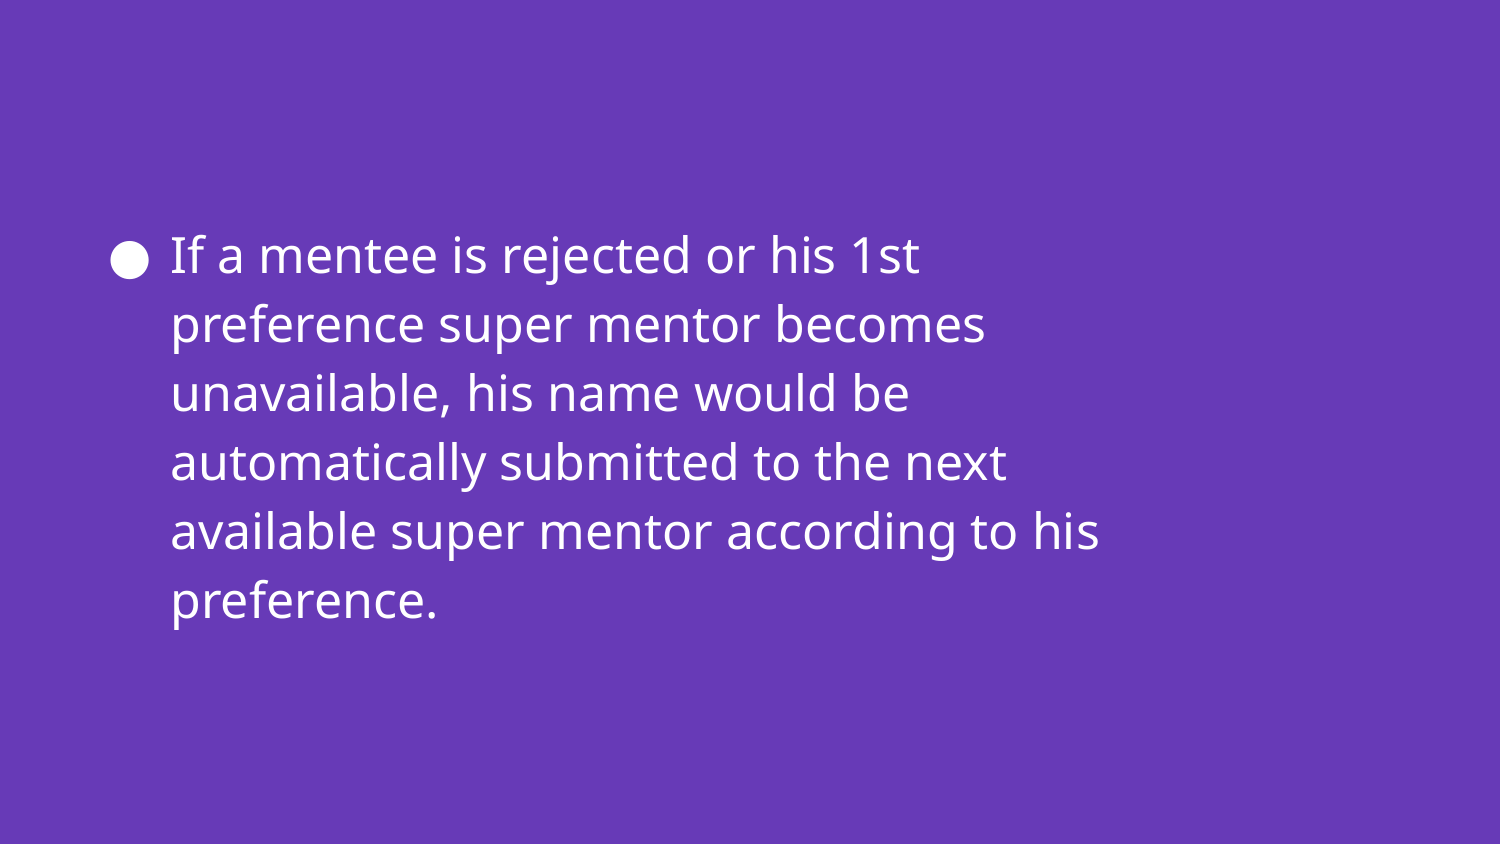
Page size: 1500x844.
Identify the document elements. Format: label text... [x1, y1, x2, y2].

title If a mentee is rejected or his 1st preference super mentor becomes unavailable, his name would be automatically submitted to the next available super mentor according to his preference. [80, 86, 1176, 757]
